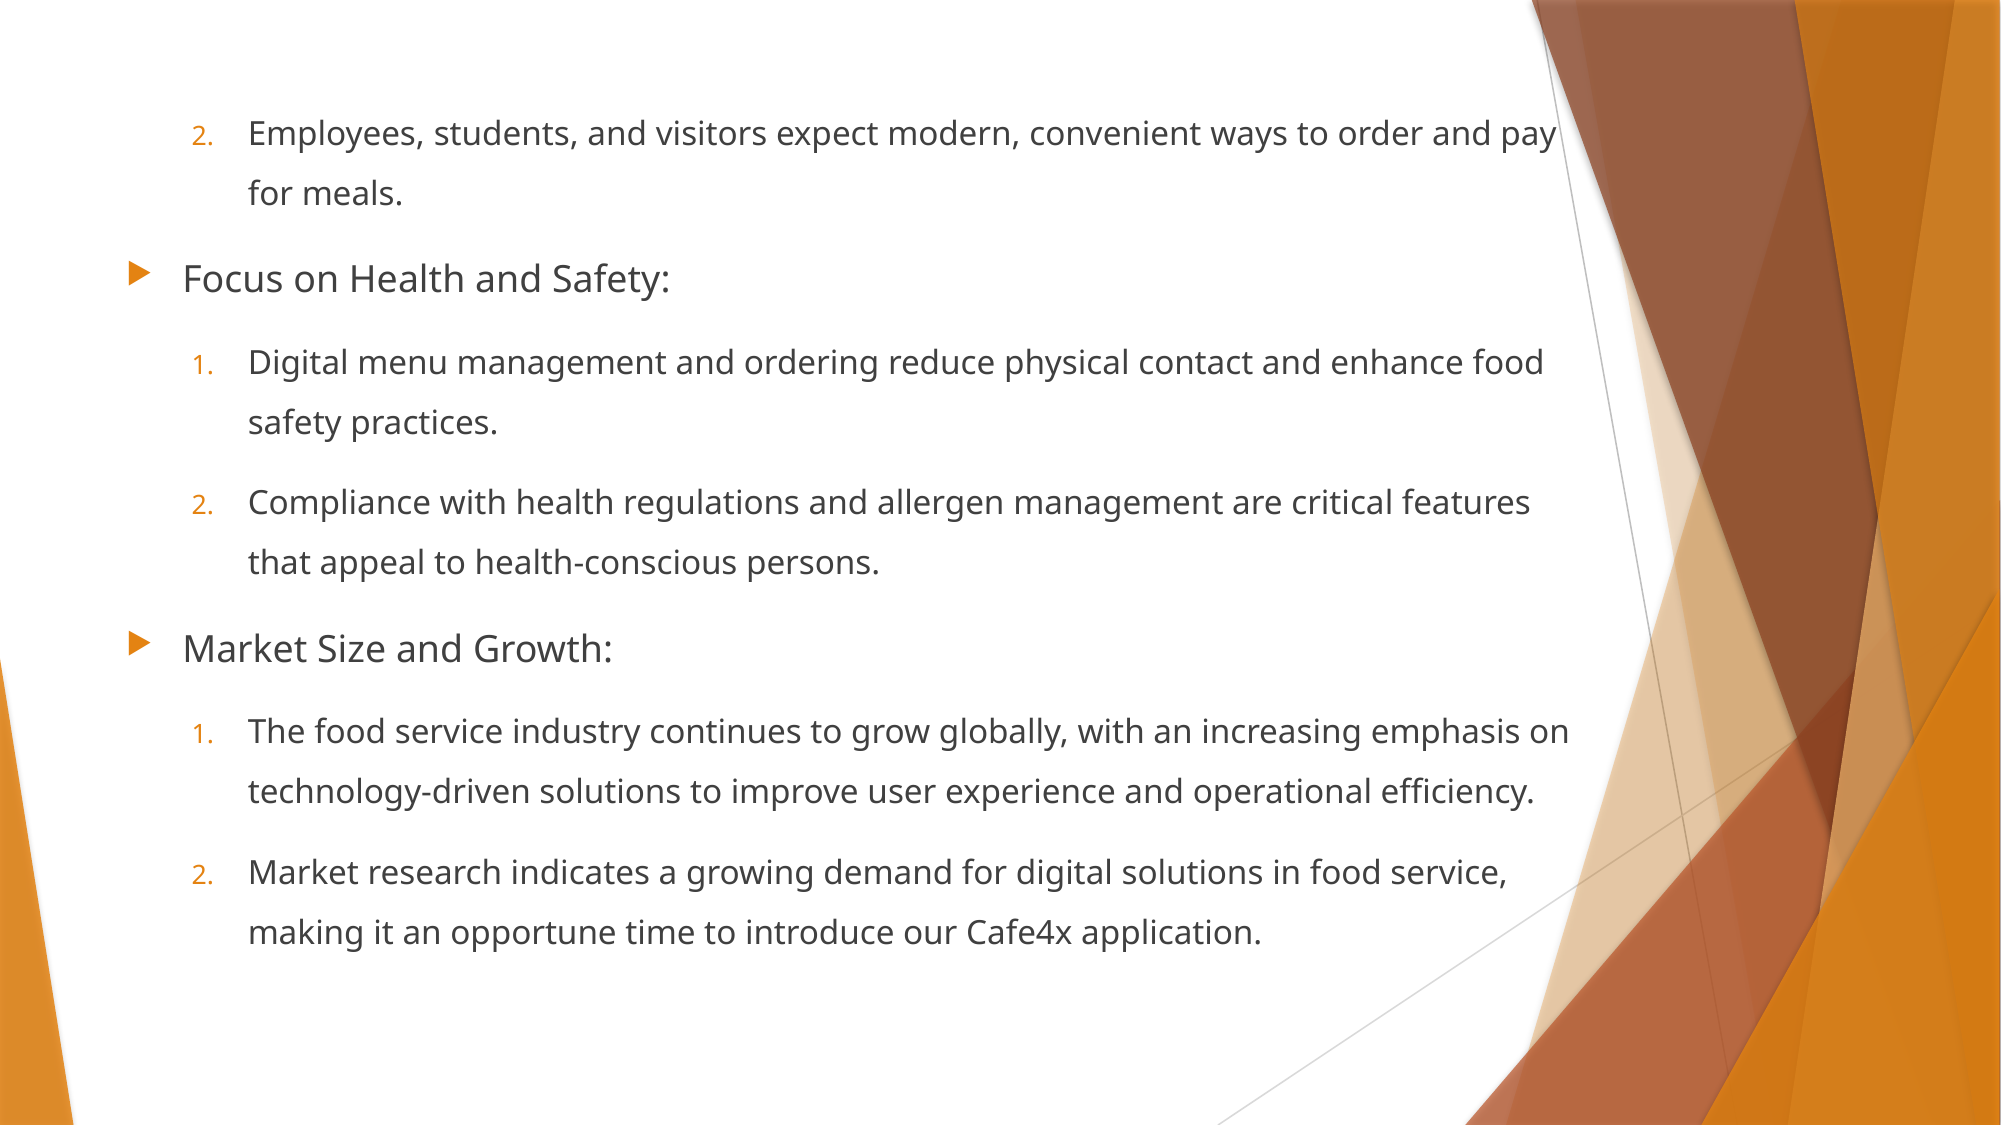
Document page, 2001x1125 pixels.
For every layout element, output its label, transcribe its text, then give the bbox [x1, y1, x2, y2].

list Employees, students, and visitors expect modern, convenient ways to order and pay for meals. Focus on Health and Safety: Digital menu management and ordering reduce physical contact and enhance food safety practices. Compliance with health regulations and allergen management are critical features that appeal to health-conscious persons. Market Size and Growth: The food service industry continues to grow globally, with an increasing emphasis on technology-driven solutions to improve user experience and operational efficiency. Market research indicates a growing demand for digital solutions in food service, making it an opportune time to introduce our Cafe4x application. [111, 84, 1593, 1042]
